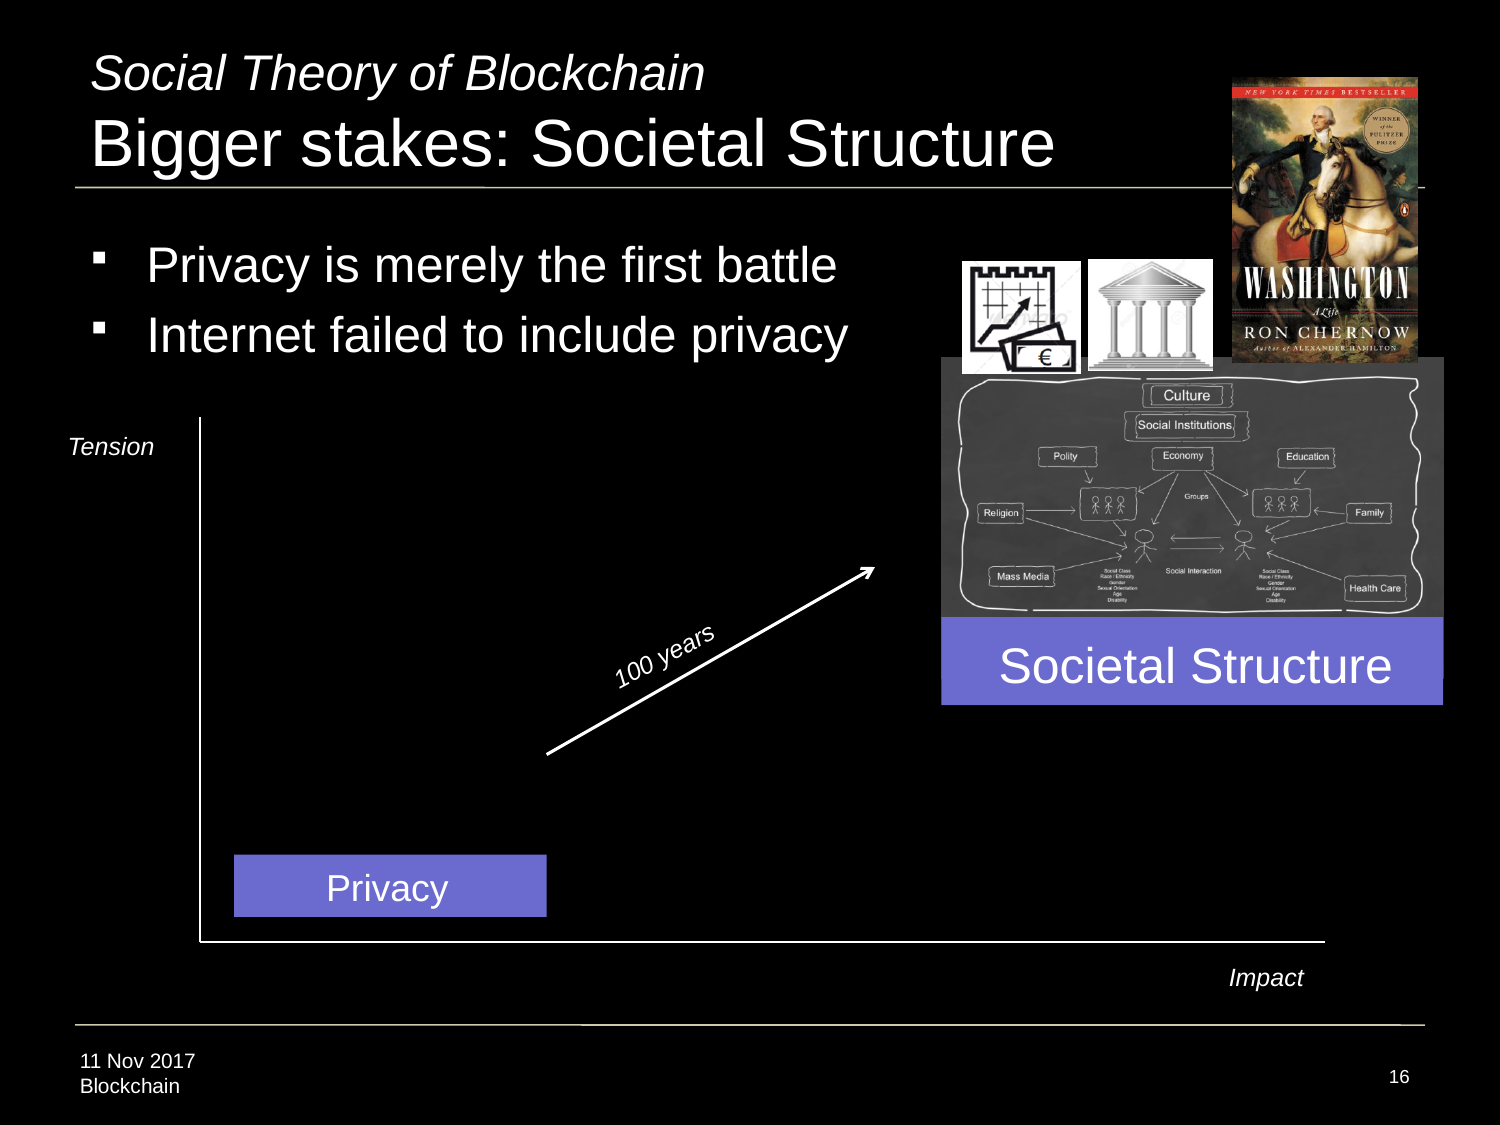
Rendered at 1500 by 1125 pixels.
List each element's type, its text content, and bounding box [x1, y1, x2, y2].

list Privacy is merely the first battle Internet failed to include privacy [75, 224, 1175, 363]
text_box Tension [52, 423, 170, 469]
picture [941, 77, 1444, 679]
text_box [234, 854, 547, 917]
text_box Impact [1213, 954, 1319, 1000]
text_box [941, 701, 1444, 706]
slide_number 15 [862, 1037, 1425, 1103]
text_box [546, 566, 876, 755]
title Social Theory of Blockchain Bigger stakes: Societal Structure [75, 45, 1425, 188]
text_box Societal Structure [923, 625, 1469, 701]
text_box Privacy [262, 856, 513, 917]
